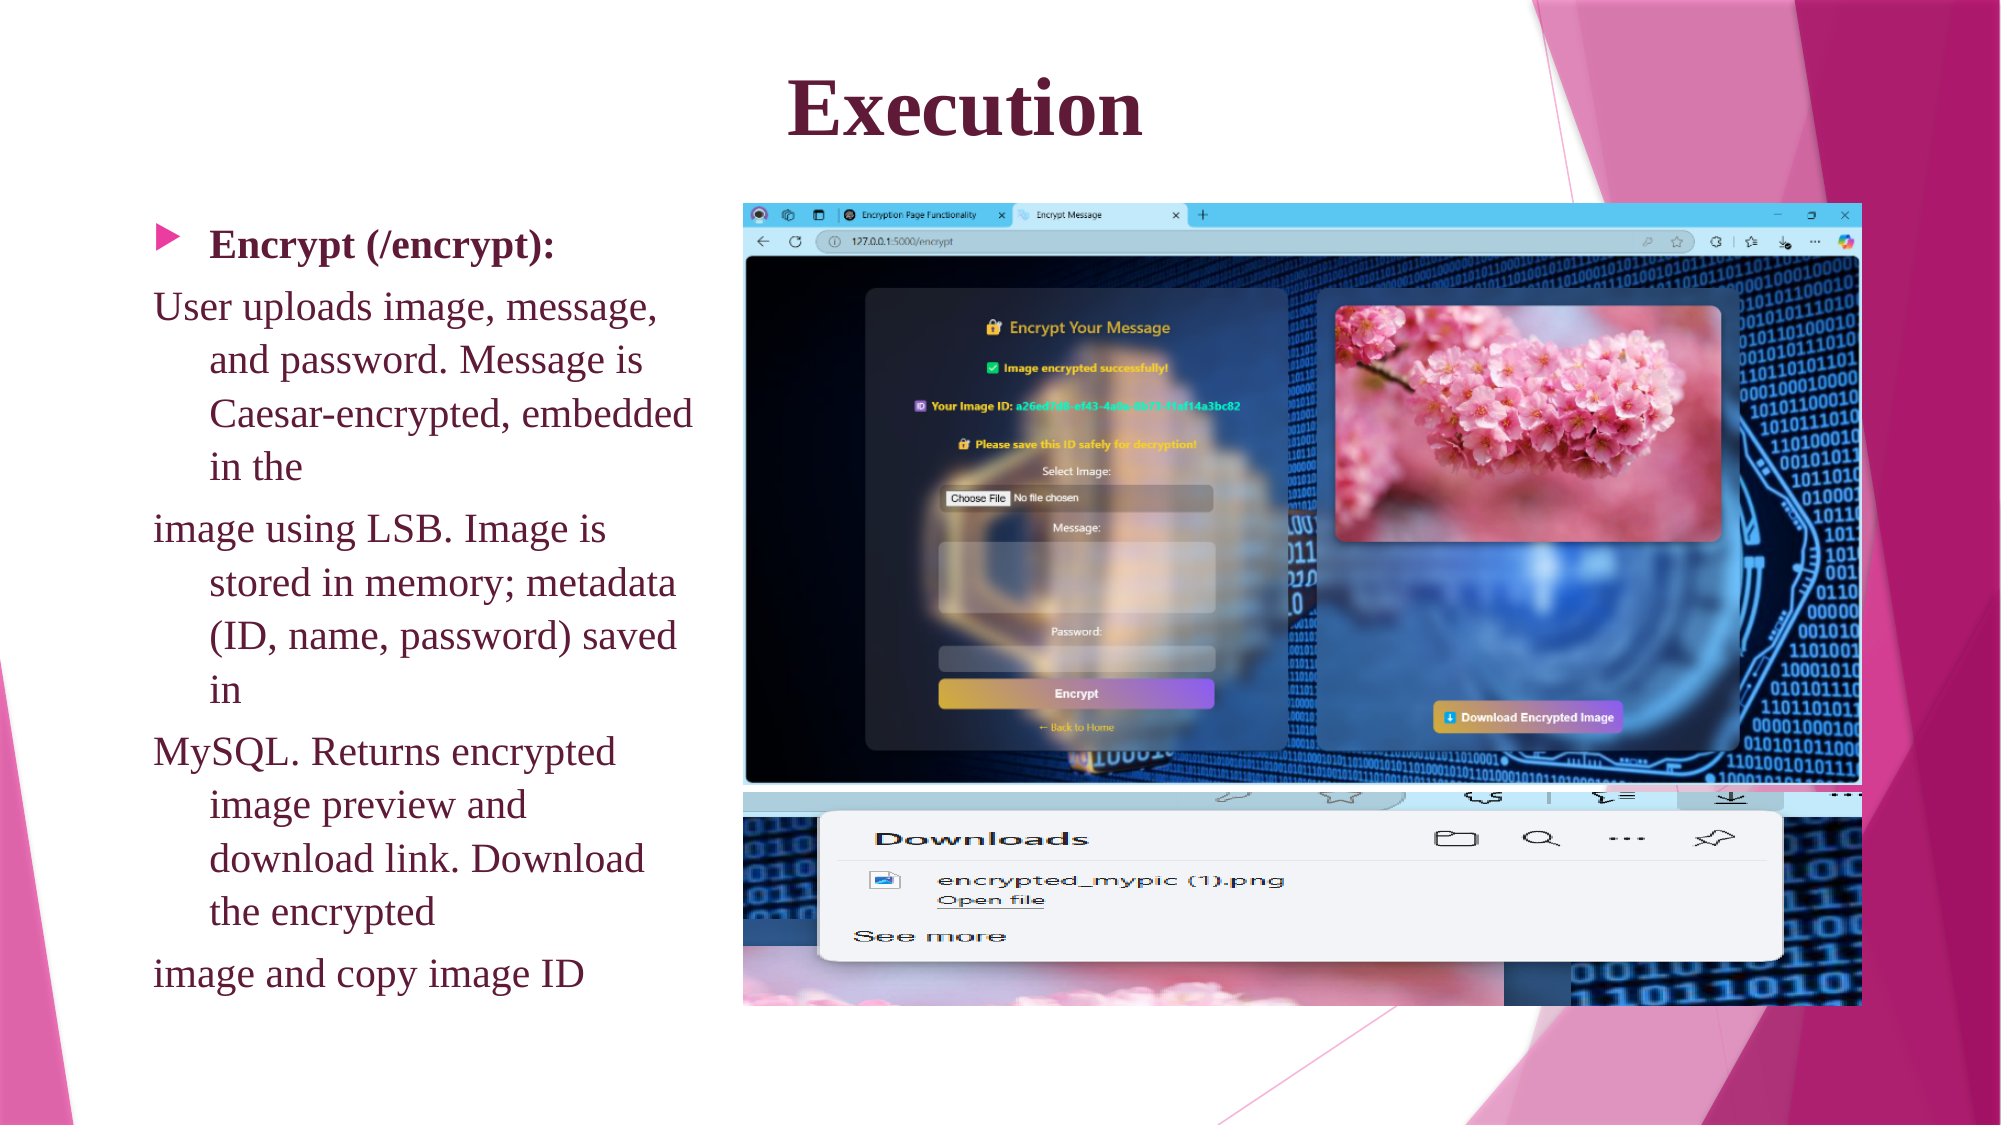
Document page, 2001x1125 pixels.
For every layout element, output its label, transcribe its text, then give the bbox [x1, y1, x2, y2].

title Execution [261, 44, 1672, 170]
list Encrypt (/encrypt): User uploads image, message, and password. Message is Caesar-encrypted, embedded in the image using LSB. Image is stored in memory; metadata (ID, name, password) saved in MySQL. Returns encrypted image preview and download link. Download the encrypted image and copy image ID [138, 205, 712, 1004]
picture [743, 791, 1863, 1006]
picture [743, 203, 1863, 786]
